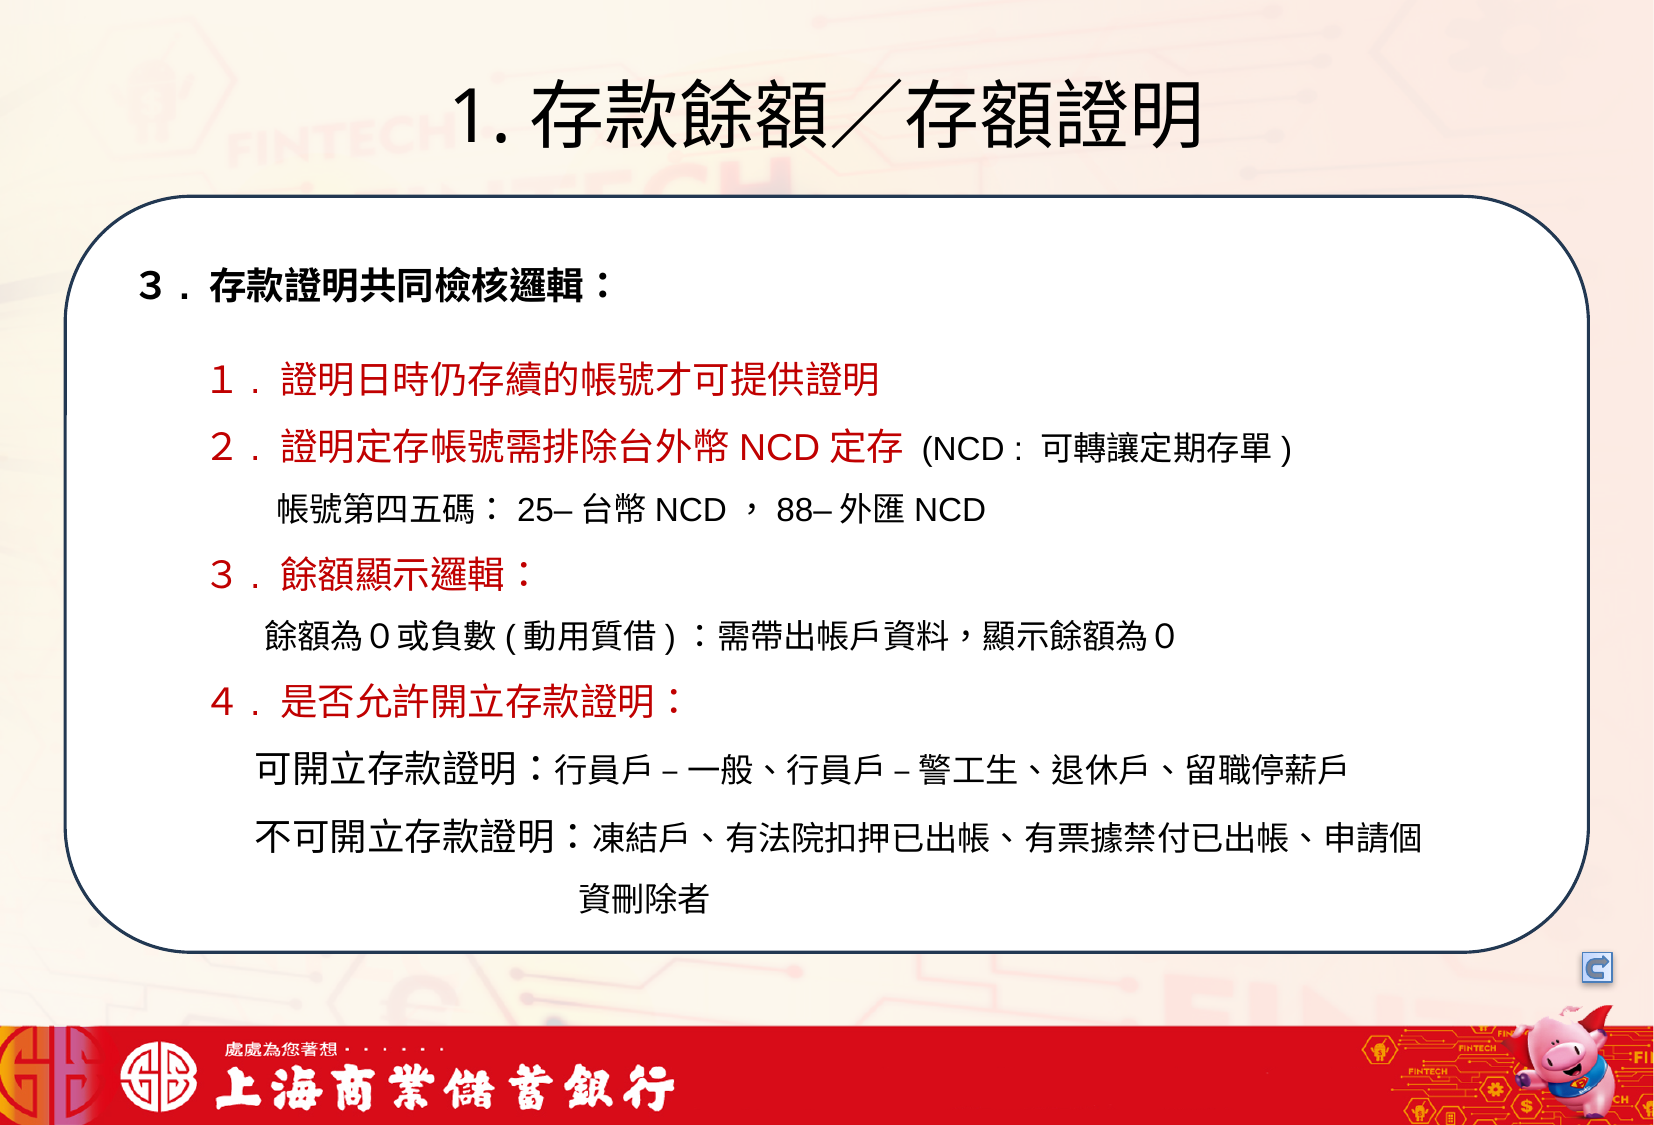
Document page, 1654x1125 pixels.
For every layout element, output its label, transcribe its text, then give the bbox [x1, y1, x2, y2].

picture [0, 0, 1654, 1125]
title 1.存款餘額／存額證明 [82, 19, 1571, 207]
text_box 我們可以將信用卡相關資料存在一個檔案中，將這些檔案中的文字進行詞向量的轉換，把文字轉成數字向量存在向量資料庫中，透過檢索器在向量資料庫搜尋與用戶問題最接近的資訊，透過生成器，生成最合適的答案回覆用戶 [63, 207, 1591, 955]
text_box １. 證明日時仍存續的帳號才可提供證明 ２. 證明定存帳號需排除台外幣NCD定存 (NCD : 可轉讓定期存單) 帳號第四五碼：25–台幣NCD，88–外匯NCD ３. 餘額顯示邏輯： 餘額為０或負數(動用質借)：需帶出帳戶資料，顯示餘額為０ ４. 是否允許開立存款證明： 可開立存款證明：行員戶 – 一般、行員戶 – 警工生、退休戶、留職停薪戶 不可開立存款證明：凍結戶、有法院扣押已出帳、有票據禁付已出帳、申請個 資刪除者 [188, 325, 1559, 993]
text_box ３. 存款證明共同檢核邏輯： [118, 231, 1595, 314]
text_box [1582, 952, 1613, 983]
